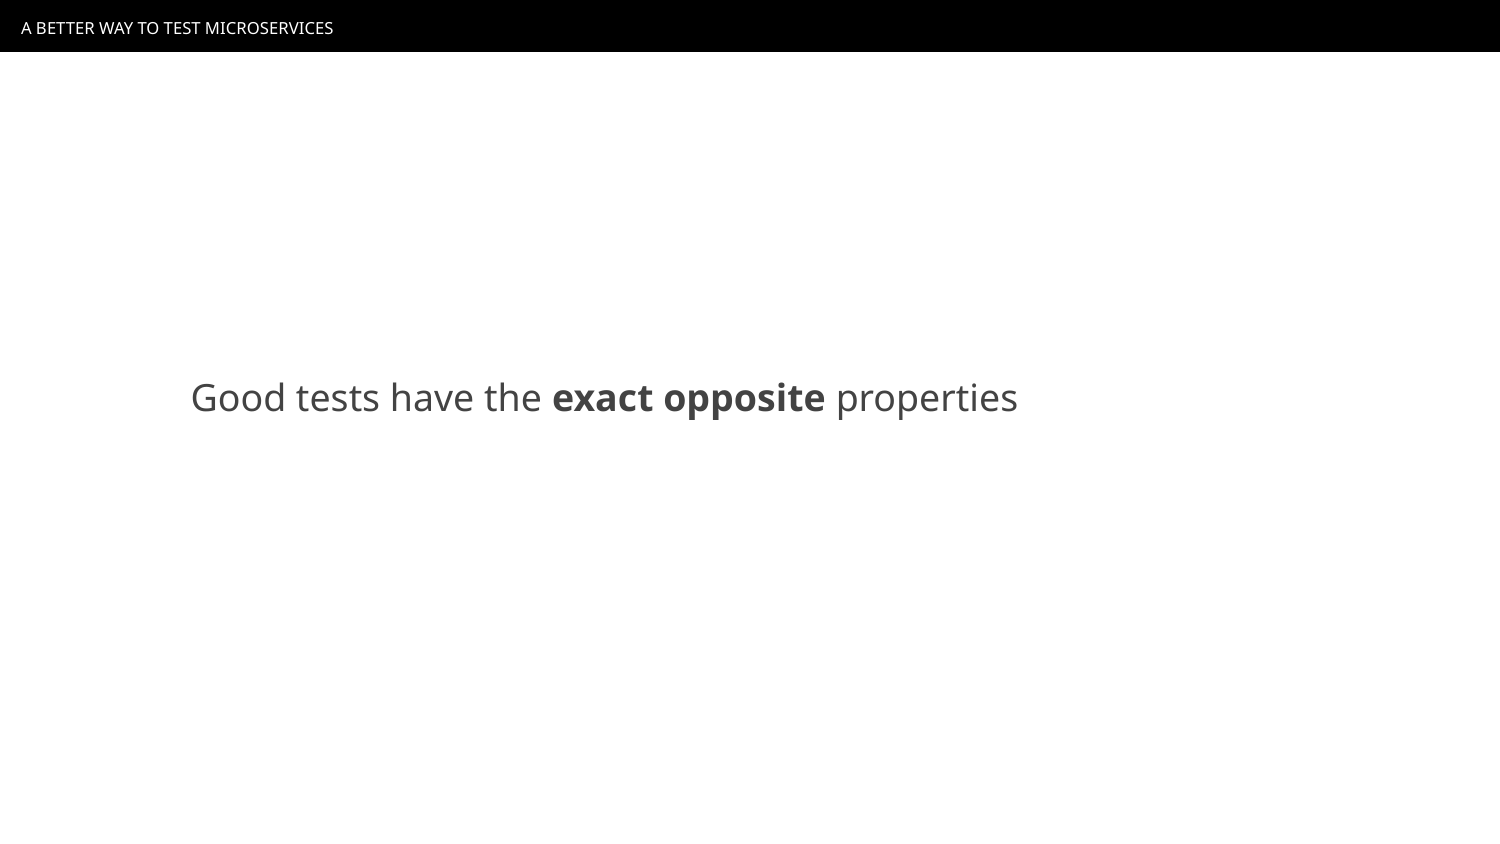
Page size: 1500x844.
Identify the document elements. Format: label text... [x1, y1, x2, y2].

text_box A BETTER WAY TO TEST MICROSERVICES [5, 5, 1331, 47]
text_box [0, 0, 1500, 52]
text_box Good tests have the exact opposite properties [100, 62, 1258, 723]
